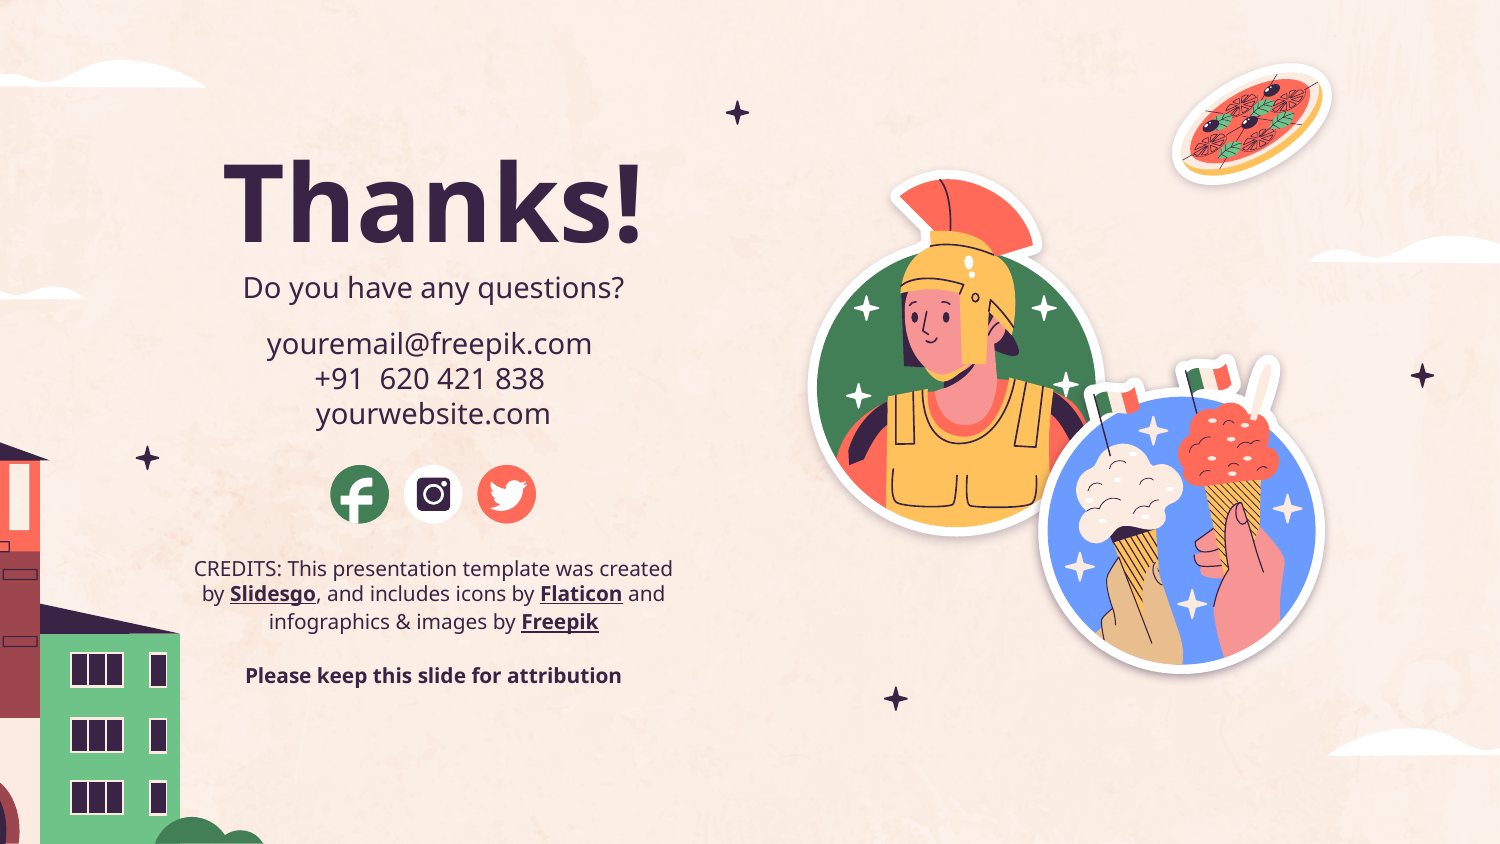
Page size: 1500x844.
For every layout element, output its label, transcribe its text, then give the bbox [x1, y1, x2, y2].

text_box [884, 686, 908, 711]
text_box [799, 165, 1333, 685]
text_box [323, 462, 545, 533]
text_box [403, 464, 464, 524]
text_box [816, 178, 1096, 528]
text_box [329, 464, 390, 524]
text_box Please keep this slide for attribution [269, 646, 697, 704]
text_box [1164, 51, 1340, 197]
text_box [0, 421, 265, 844]
text_box [725, 100, 750, 125]
text_box [0, 0, 1500, 844]
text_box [477, 464, 538, 524]
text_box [1047, 362, 1316, 665]
title Thanks! [171, 116, 697, 254]
subtitle Do you have any questions? youremail@freepik.com +91 620 421 838 yourwebsite.com [171, 254, 697, 446]
